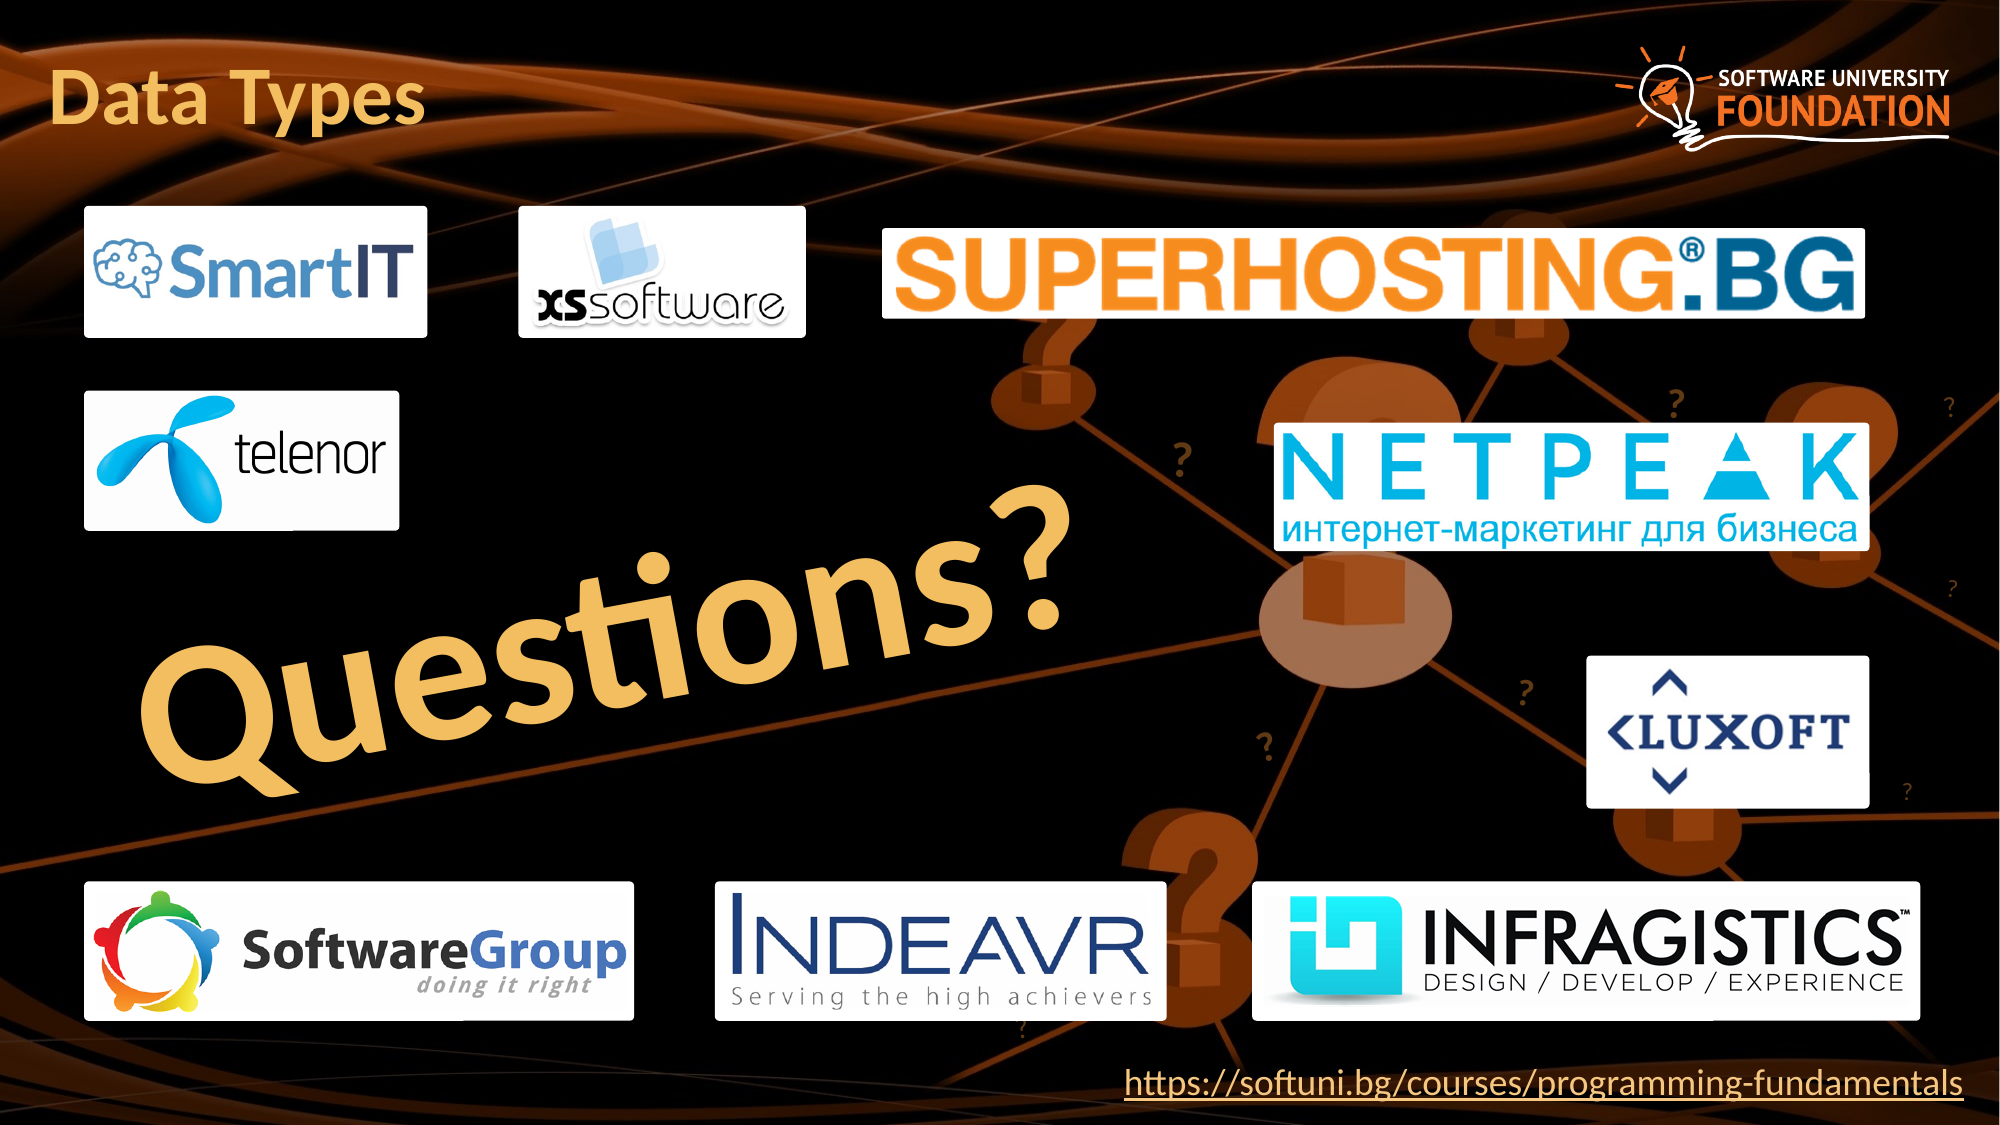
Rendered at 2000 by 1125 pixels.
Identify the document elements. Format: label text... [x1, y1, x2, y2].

title Data Types [30, 6, 1602, 189]
picture [0, 0, 2000, 1125]
list https://softuni.bg/courses/programming-fundamentals [250, 1050, 1971, 1108]
